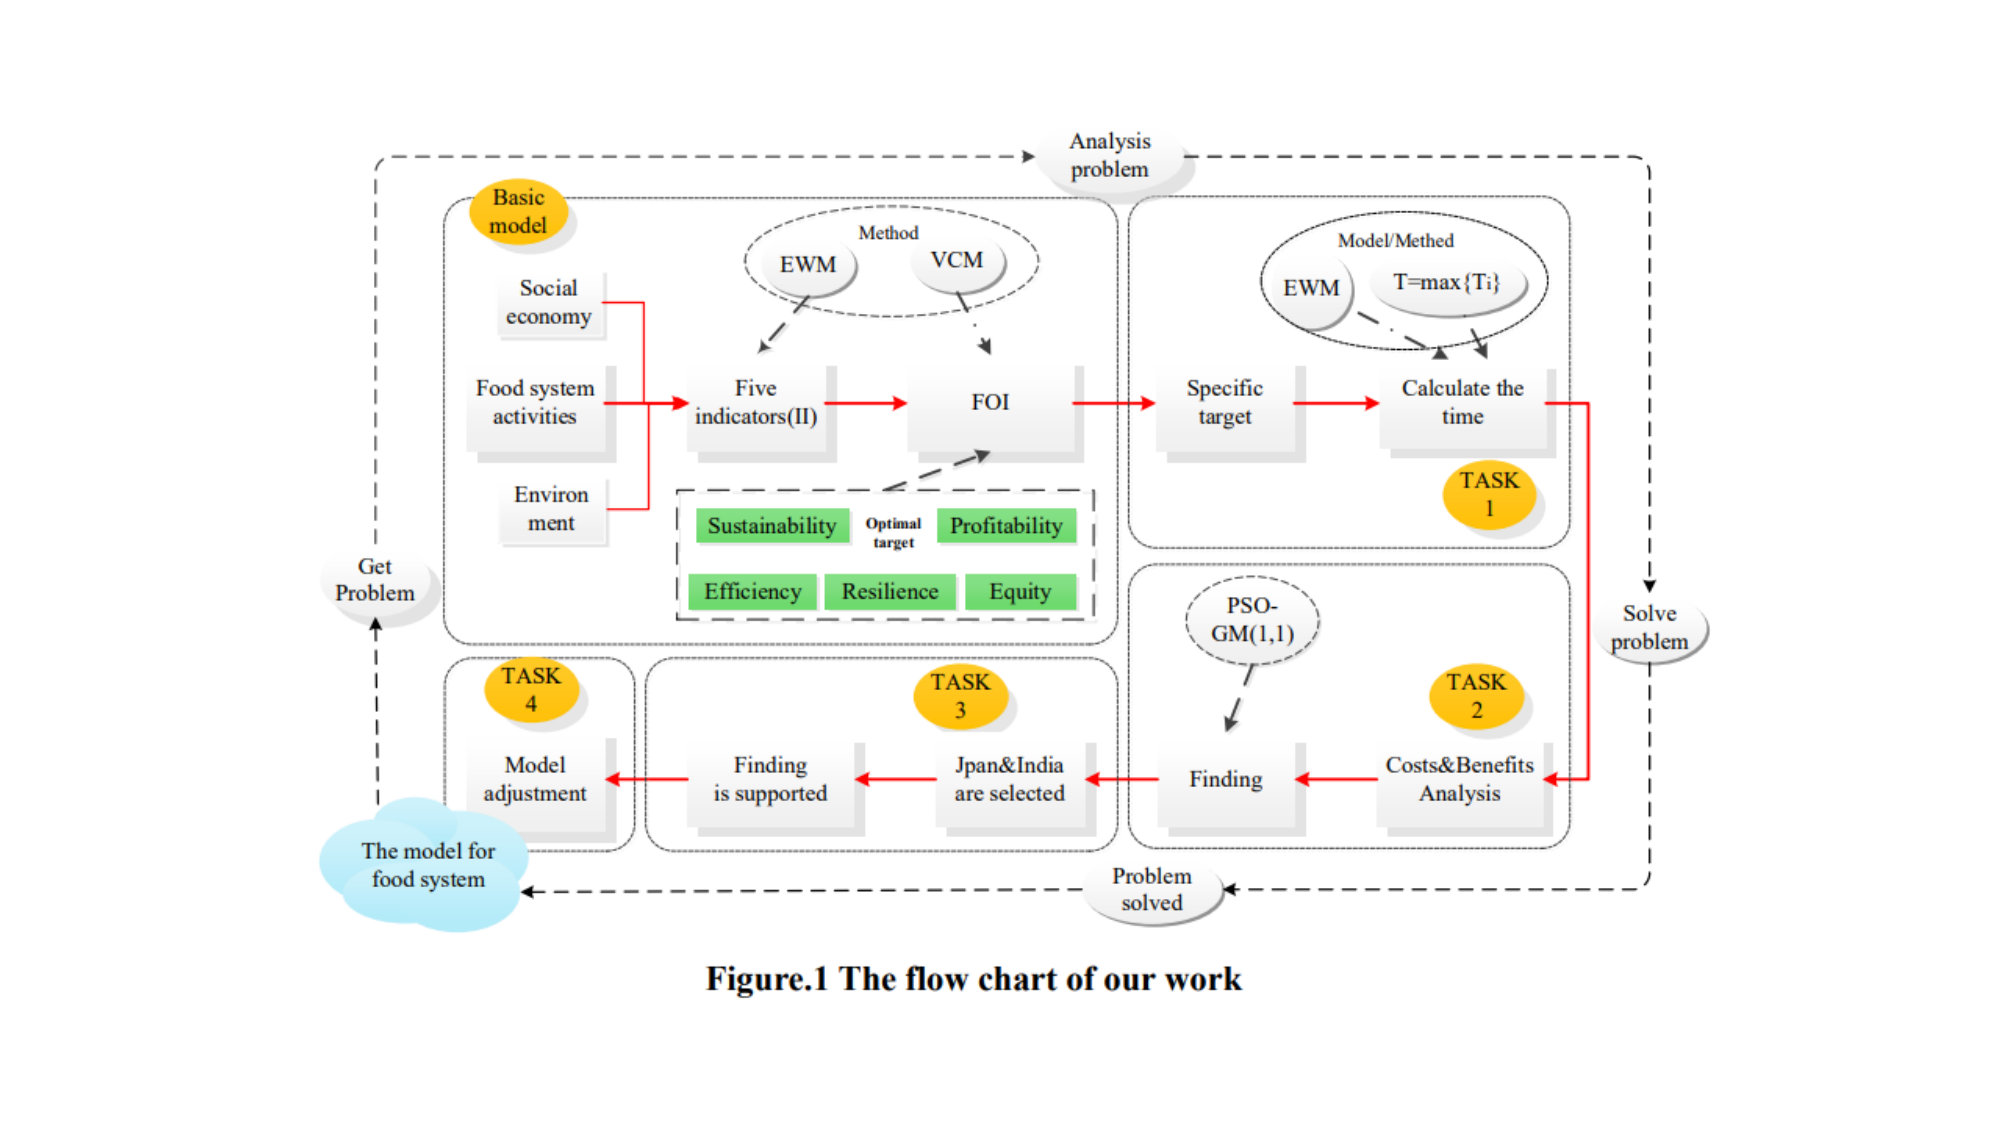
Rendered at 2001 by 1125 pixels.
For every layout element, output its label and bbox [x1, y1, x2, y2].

picture [262, 105, 1738, 1020]
